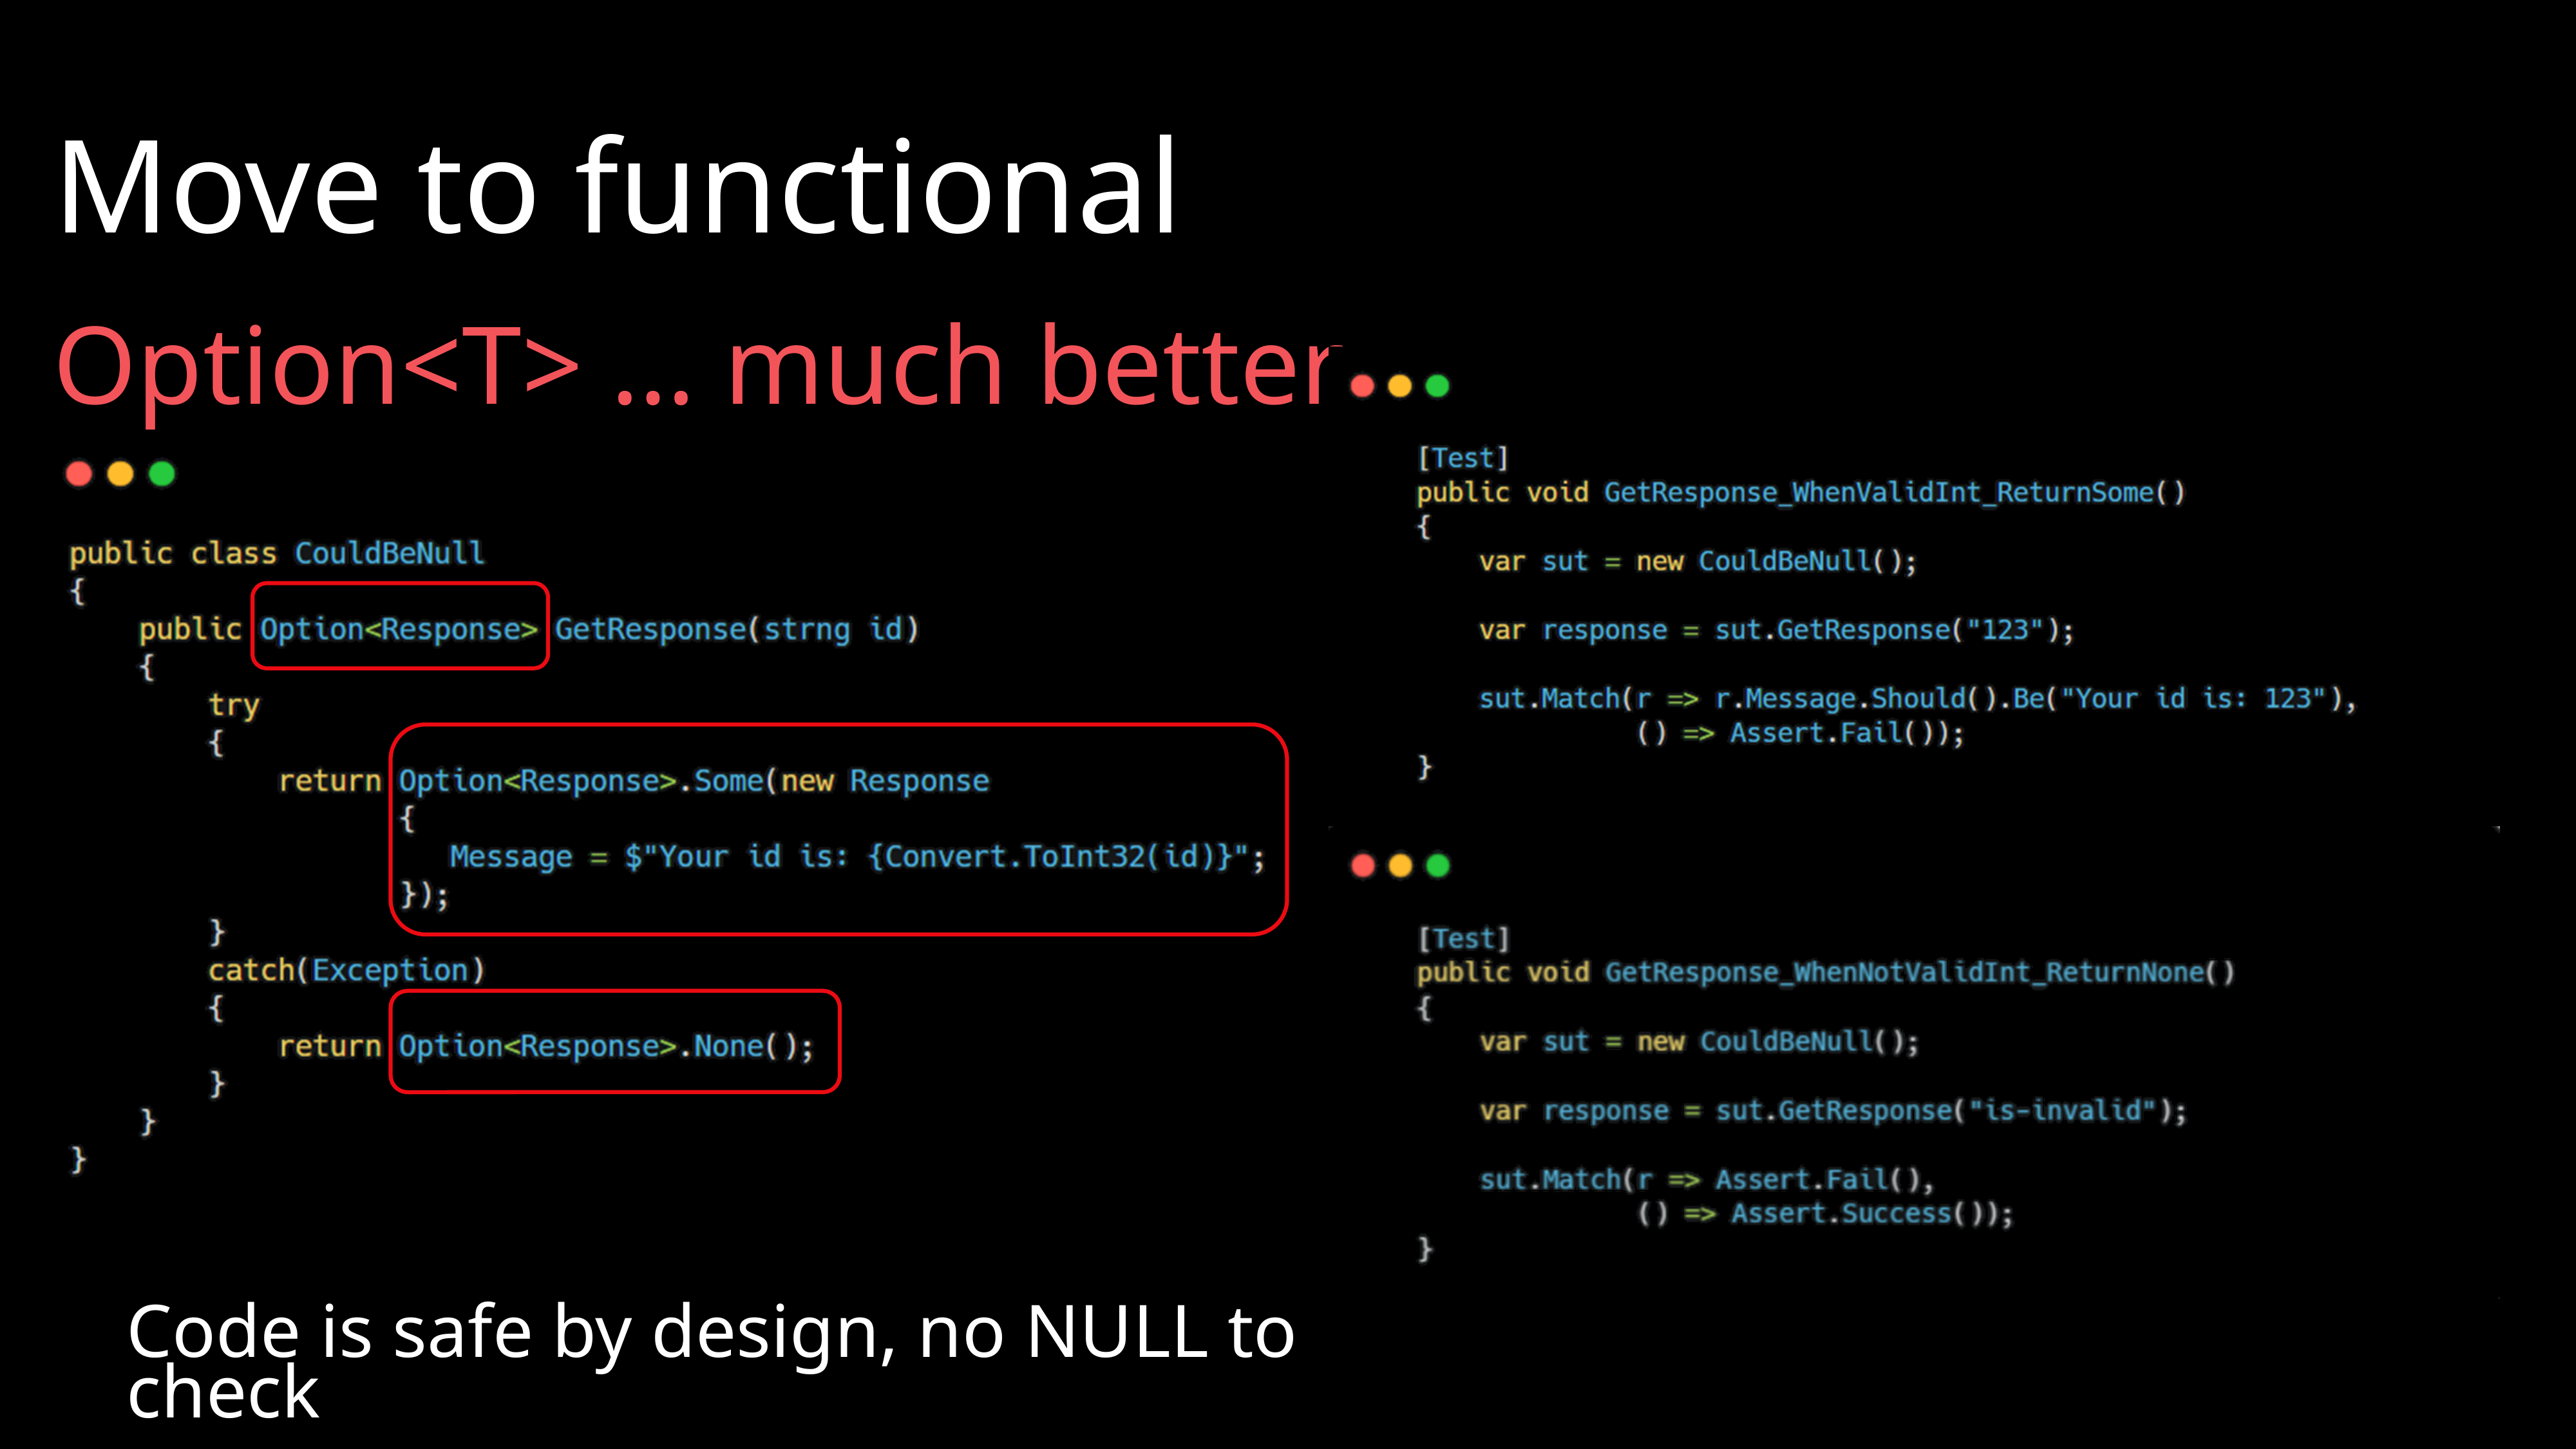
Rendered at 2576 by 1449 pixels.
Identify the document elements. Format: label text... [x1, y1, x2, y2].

text_box Code is safe by design, no NULL to check [117, 1303, 1402, 1395]
picture [43, 346, 2501, 1299]
title Move to functional [43, 129, 2533, 274]
list Option<T> … much better [43, 307, 2533, 399]
